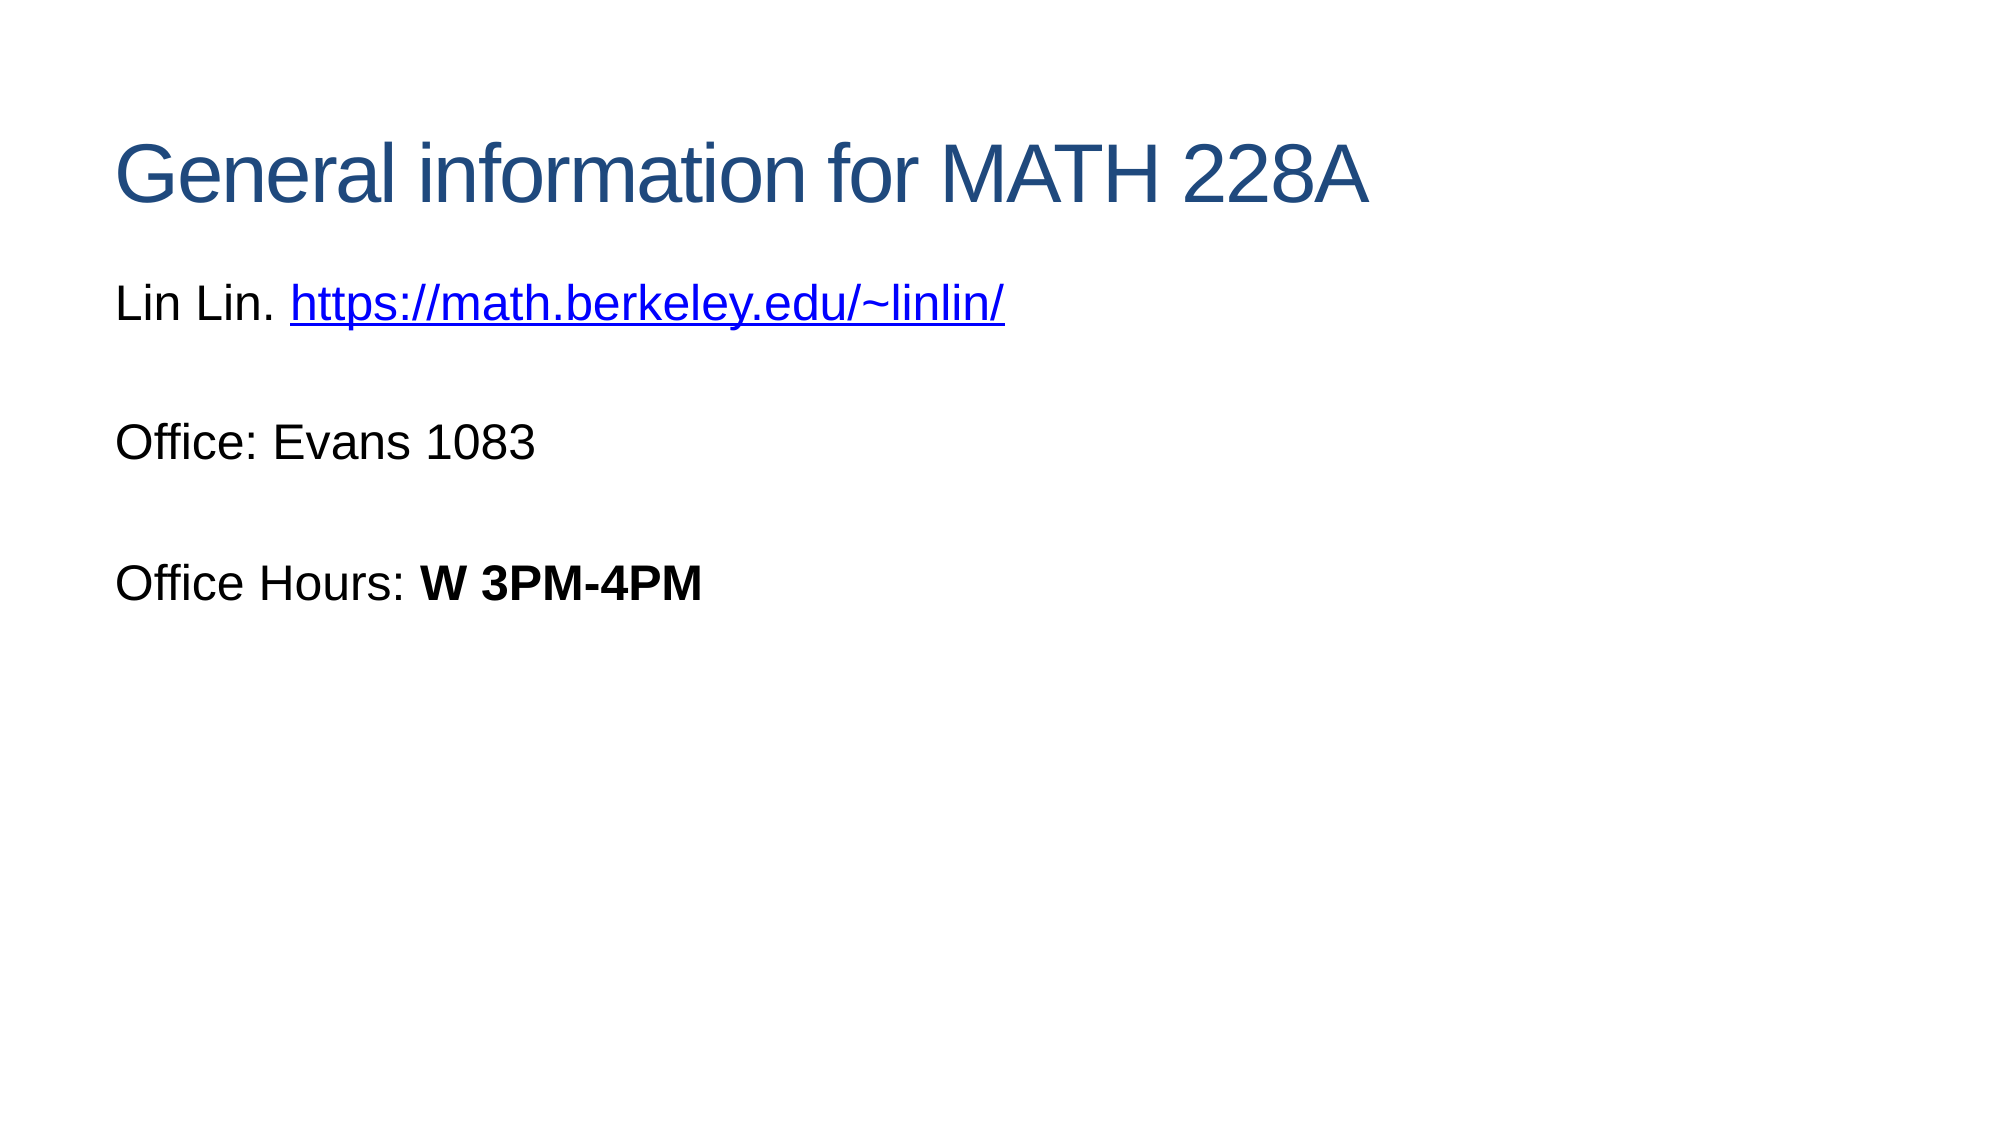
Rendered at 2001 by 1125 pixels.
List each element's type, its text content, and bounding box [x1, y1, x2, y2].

title General information for MATH 228A [99, 87, 1900, 250]
list Lin Lin. https://math.berkeley.edu/~linlin/ Office: Evans 1083 Office Hours: W 3PM-4PM [99, 262, 1900, 1063]
